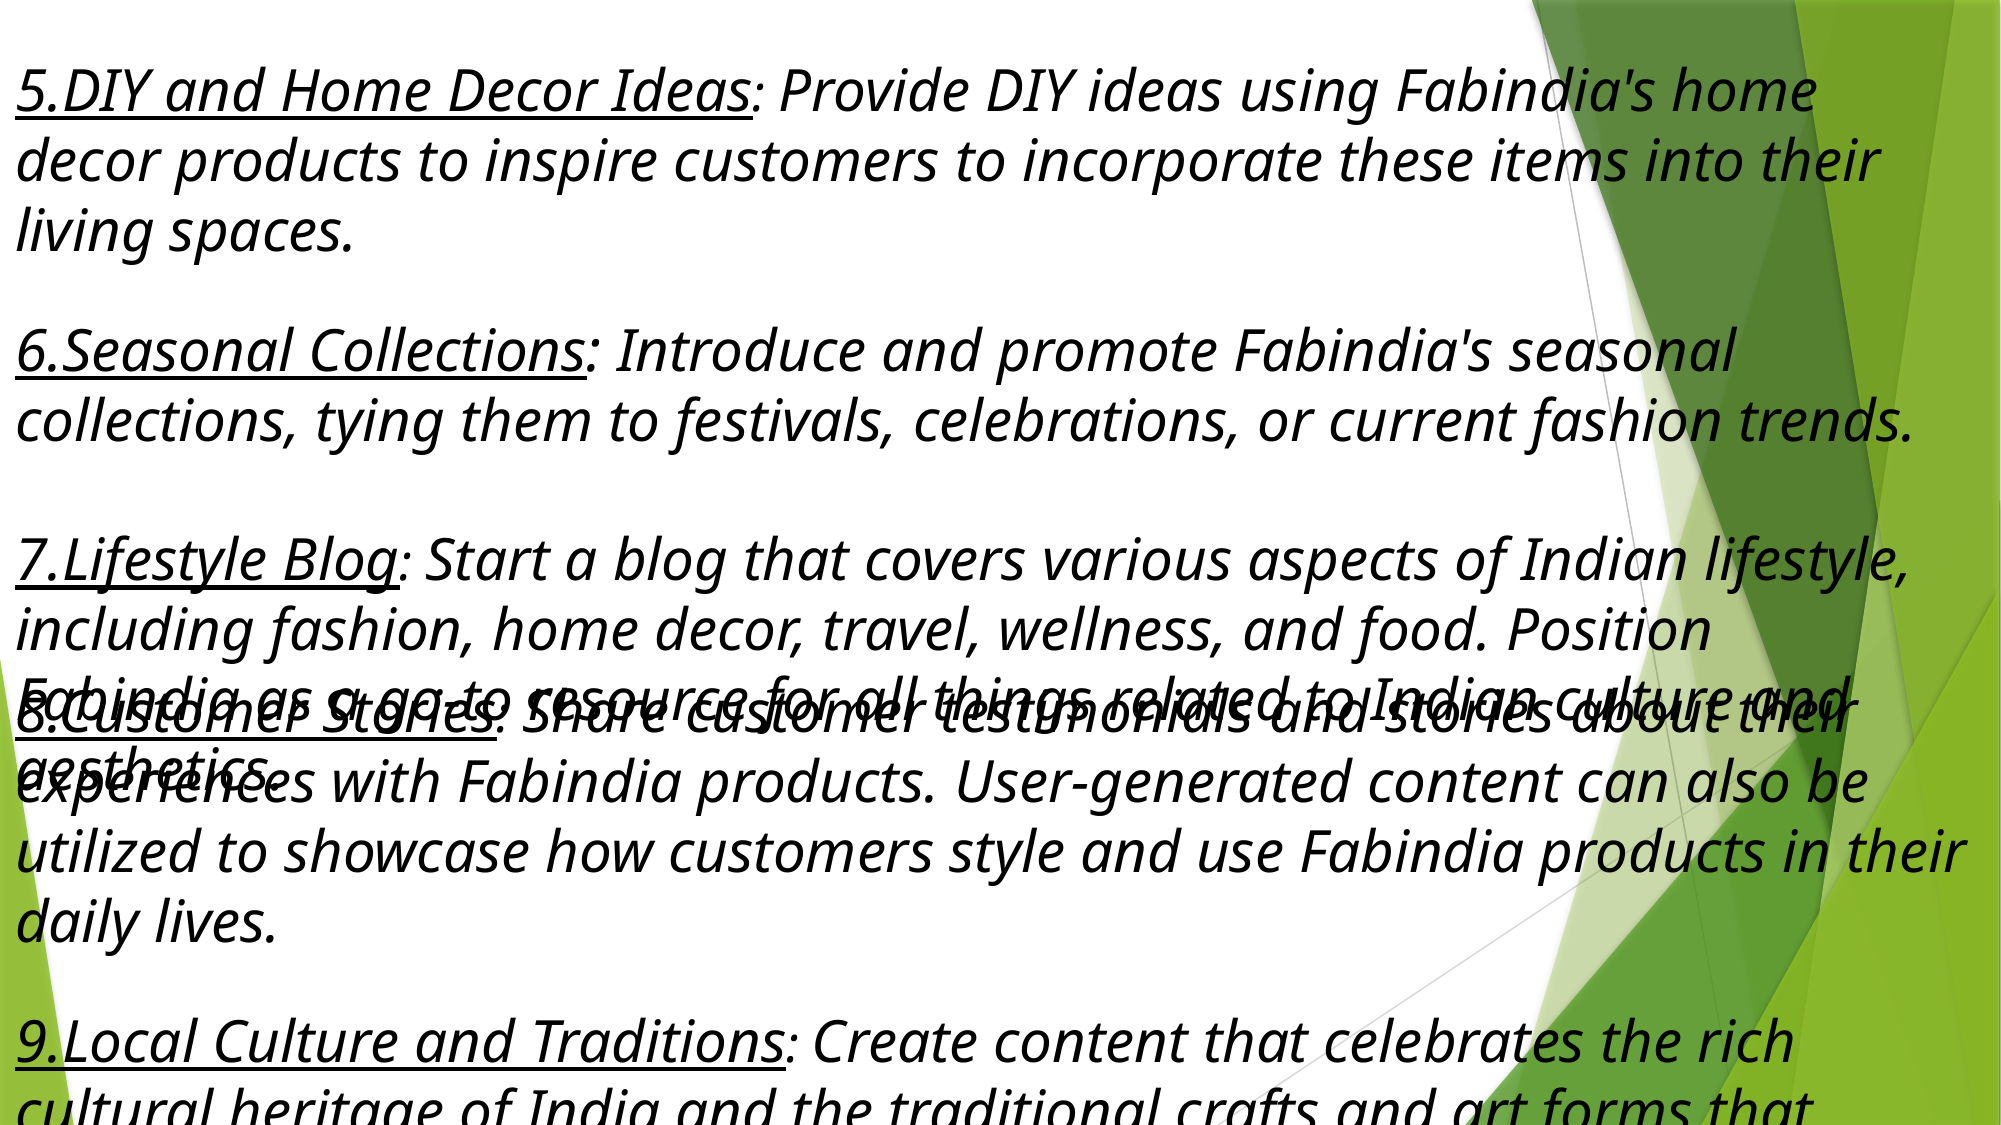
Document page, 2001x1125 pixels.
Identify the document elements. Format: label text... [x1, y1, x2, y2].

text_box 8.Customer Stories: Share customer testimonials and stories about their experiences with Fabindia products. User-generated content can also be utilized to showcase how customers style and use Fabindia products in their daily lives. 9.Local Culture and Traditions: Create content that celebrates the rich cultural heritage of India and the traditional crafts and art forms that inspire Fabindia's designs. [0, 666, 2000, 1125]
text_box 5.DIY and Home Decor Ideas: Provide DIY ideas using Fabindia's home decor products to inspire customers to incorporate these items into their living spaces. 6.Seasonal Collections: Introduce and promote Fabindia's seasonal collections, tying them to festivals, celebrations, or current fashion trends. 7.Lifestyle Blog: Start a blog that covers various aspects of Indian lifestyle, including fashion, home decor, travel, wellness, and food. Position Fabindia as a go-to resource for all things related to Indian culture and aesthetics. [0, 45, 1961, 666]
